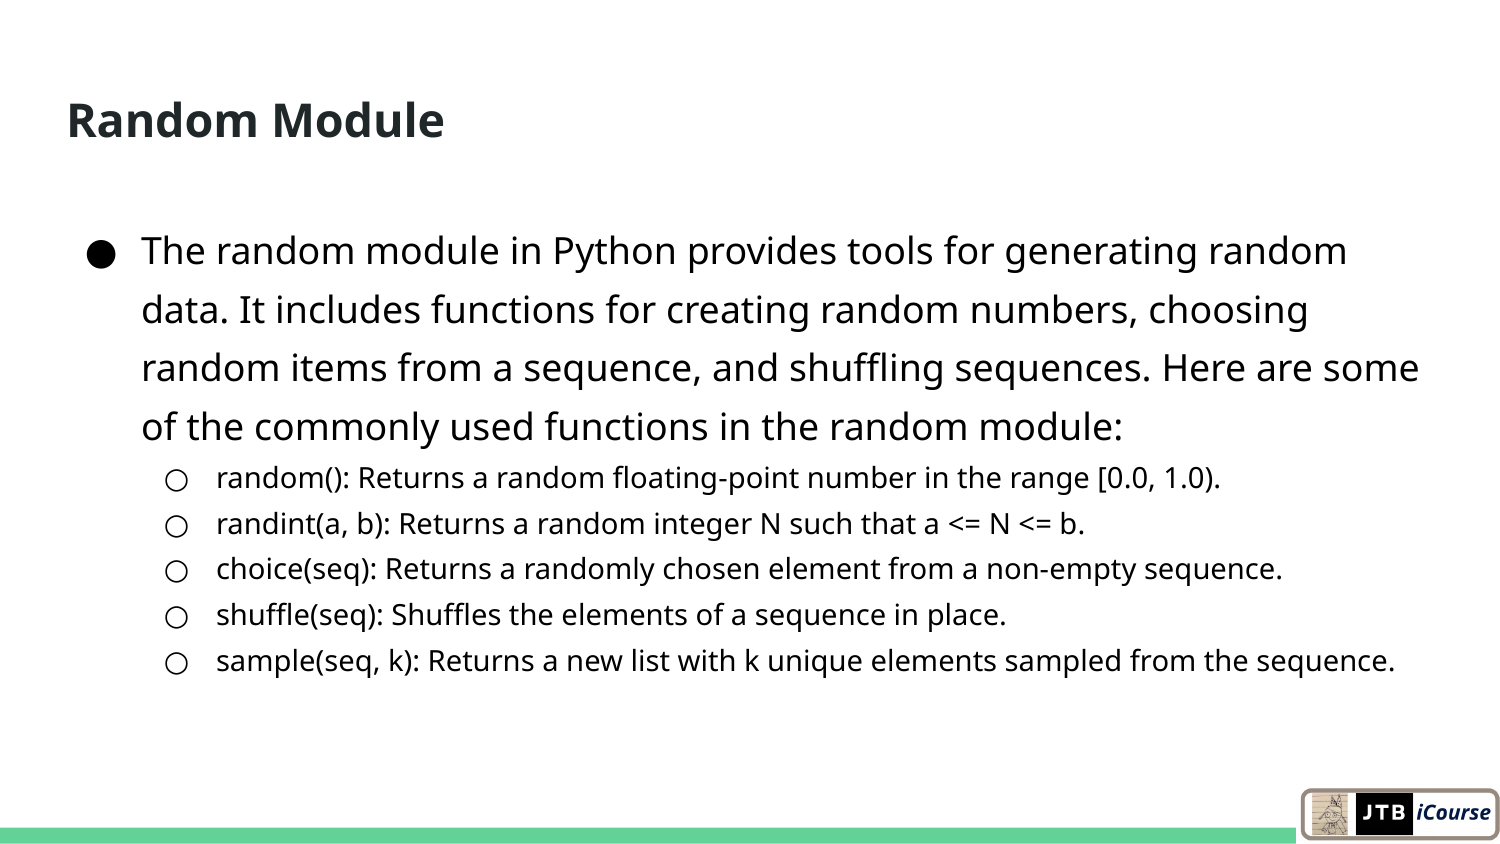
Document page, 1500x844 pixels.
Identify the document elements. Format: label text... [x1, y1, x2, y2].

title Random Module [51, 72, 1449, 167]
picture [1296, 782, 1500, 844]
list The random module in Python provides tools for generating random data. It includes functions for creating random numbers, choosing random items from a sequence, and shuffling sequences. Here are some of the commonly used functions in the random module: random(): Returns a random floating-point number in the range [0.0, 1.0). randint(a, b): Returns a random integer N such that a <= N <= b. choice(seq): Returns a randomly chosen element from a non-empty sequence. shuffle(seq): Shuffles the elements of a sequence in place. sample(seq, k): Returns a new list with k unique elements sampled from the sequence. [51, 202, 1449, 768]
